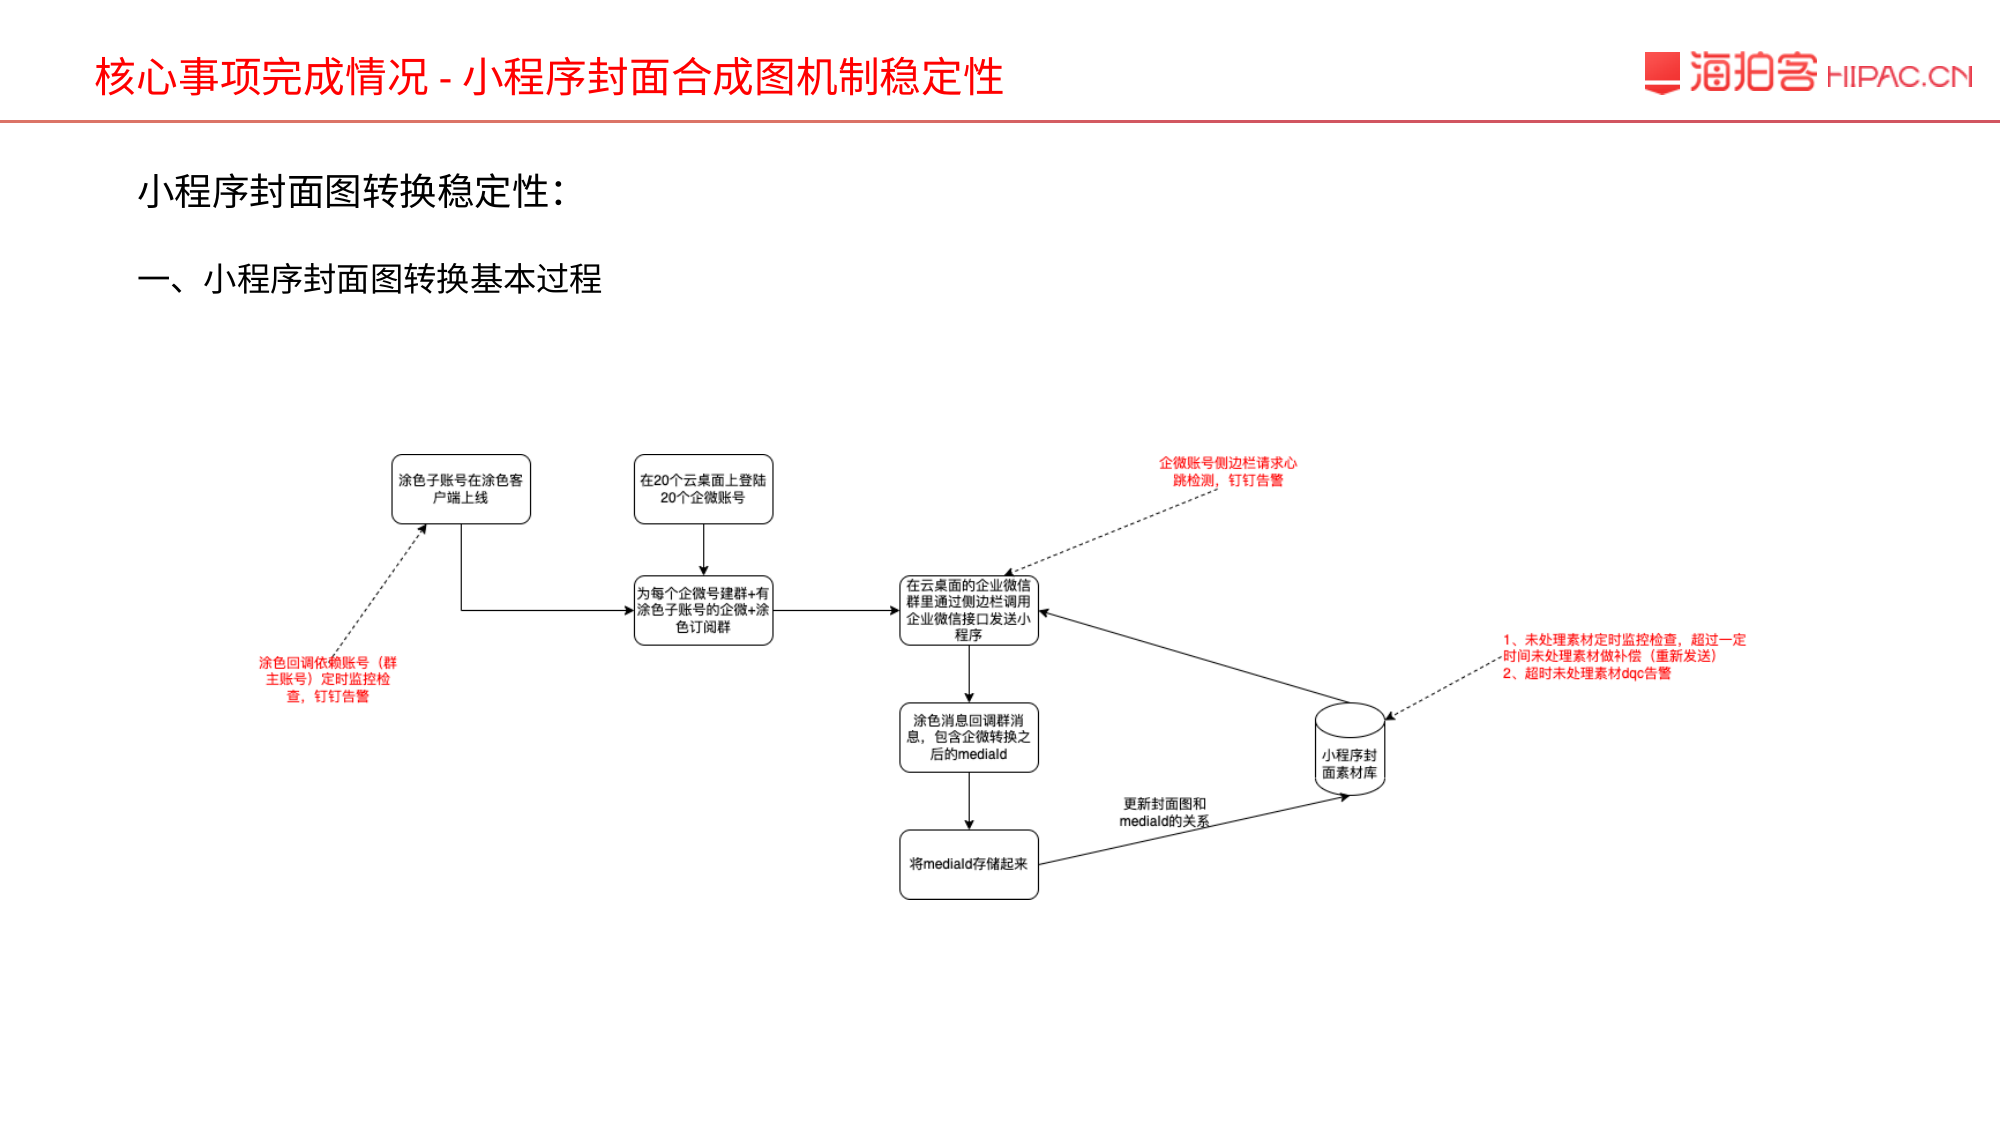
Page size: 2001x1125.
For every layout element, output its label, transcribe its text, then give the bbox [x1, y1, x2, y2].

text_box 核心事项完成情况-小程序封面合成图机制稳定性 [80, 43, 1021, 109]
picture [1645, 51, 1817, 95]
picture [253, 454, 1756, 900]
text_box 小程序封面图转换稳定性： 一、小程序封面图转换基本过程 [122, 160, 618, 835]
picture [1828, 66, 1972, 87]
